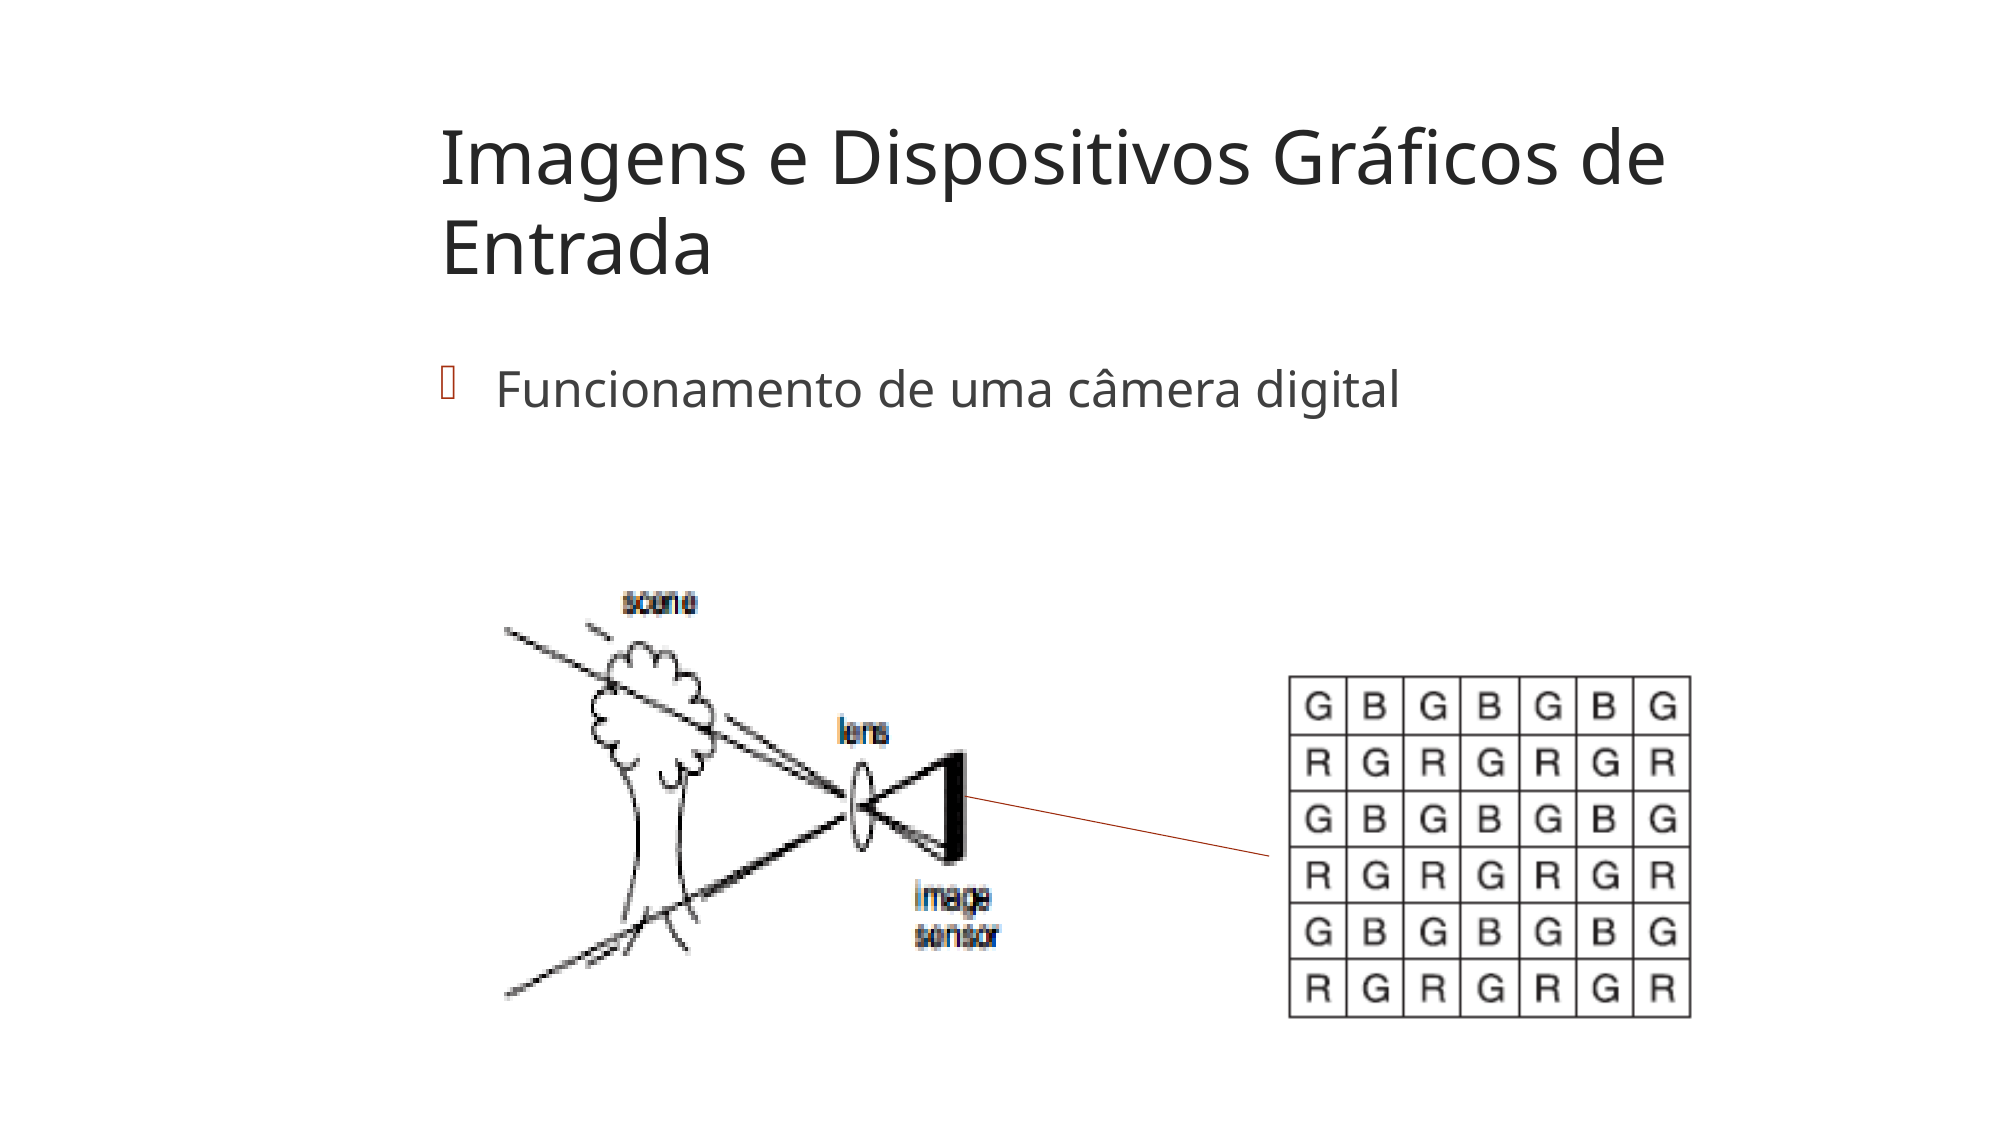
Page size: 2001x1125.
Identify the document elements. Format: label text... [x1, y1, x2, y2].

picture [407, 484, 1035, 1028]
picture [1205, 627, 1723, 1028]
text_box Funcionamento de uma câmera digital [424, 350, 1888, 970]
text_box Imagens e Dispositivos Gráficos de Entrada [425, 102, 1888, 313]
